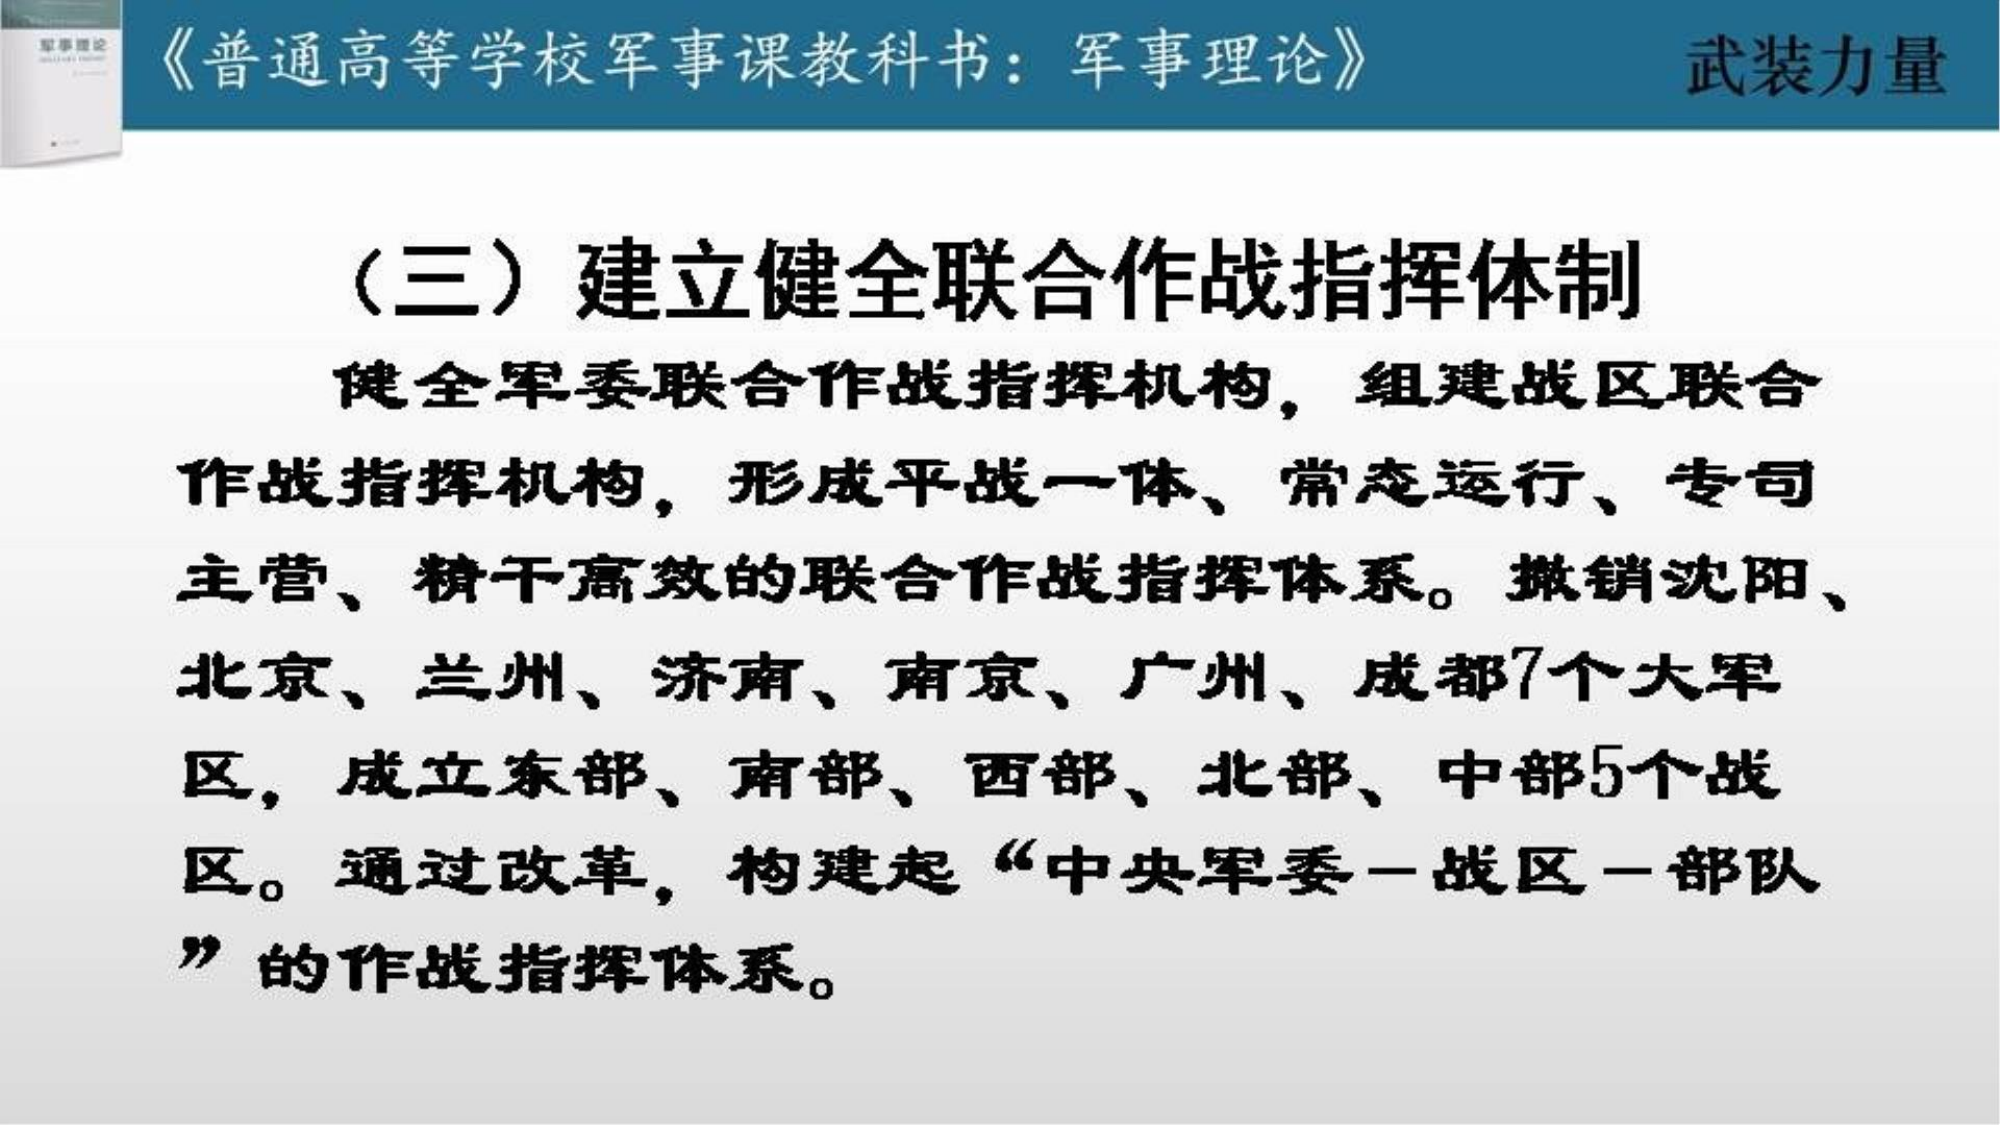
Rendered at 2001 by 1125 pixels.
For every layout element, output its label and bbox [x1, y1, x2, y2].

text_box [0, 0, 2000, 1125]
